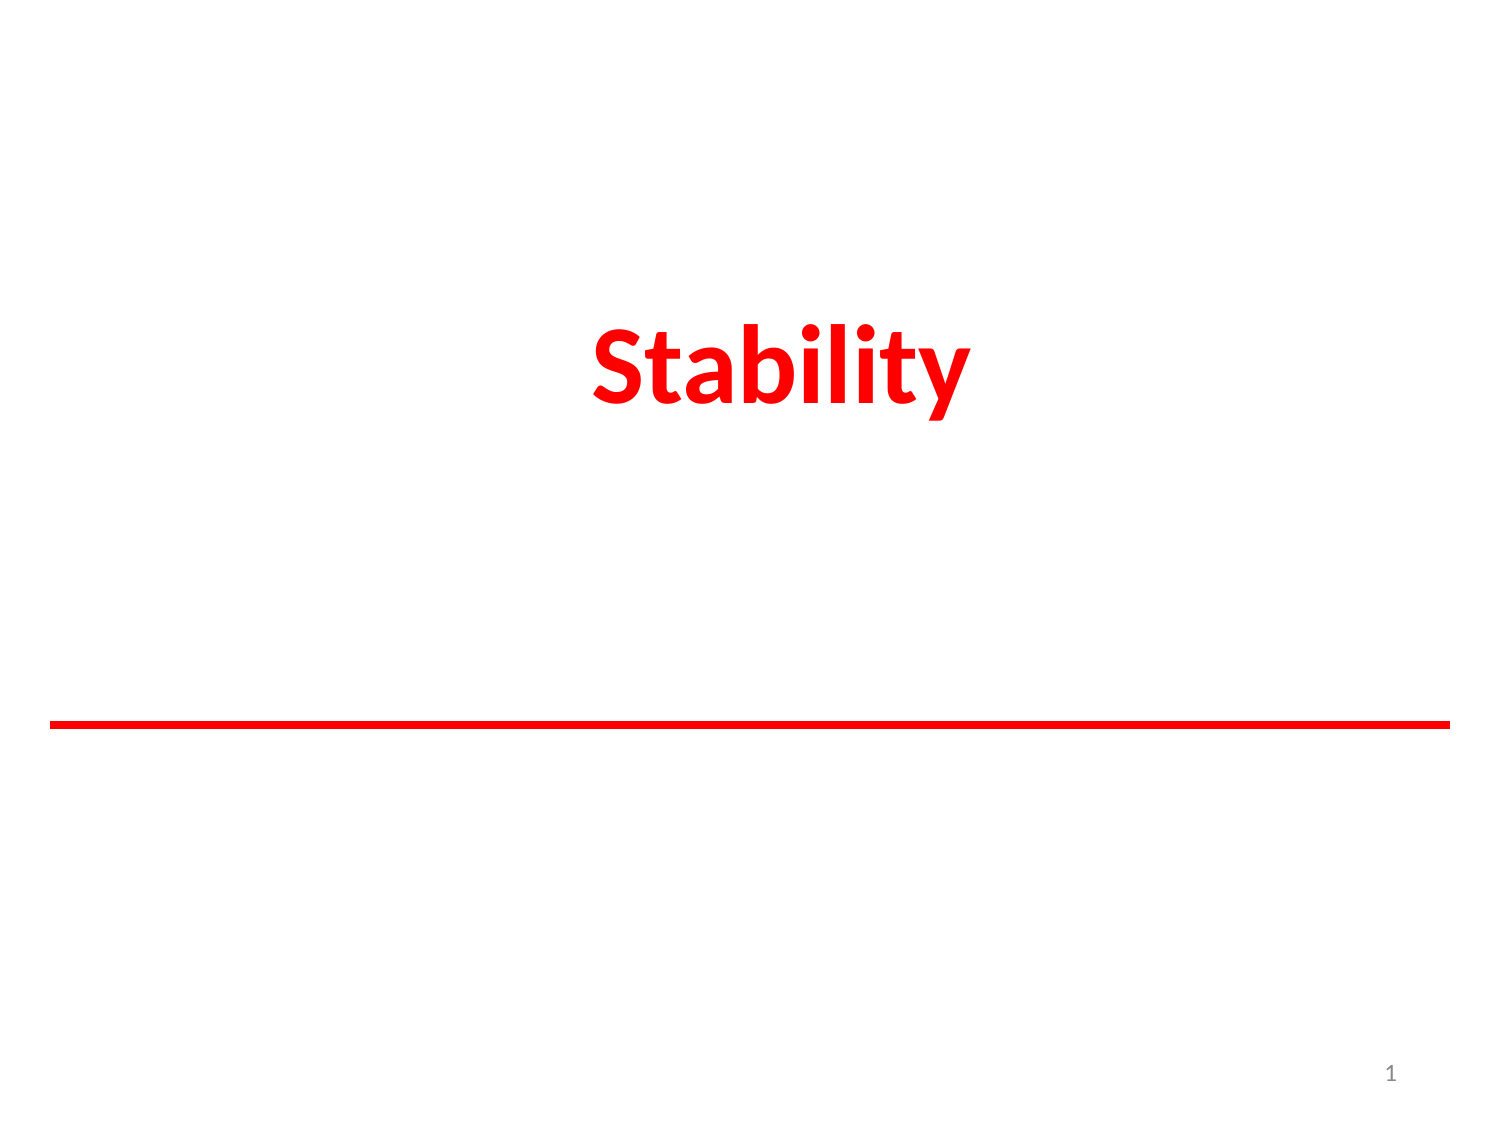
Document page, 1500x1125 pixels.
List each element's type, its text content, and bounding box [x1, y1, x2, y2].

text_box 1 [1378, 1060, 1417, 1087]
title Stability [150, 288, 1413, 479]
